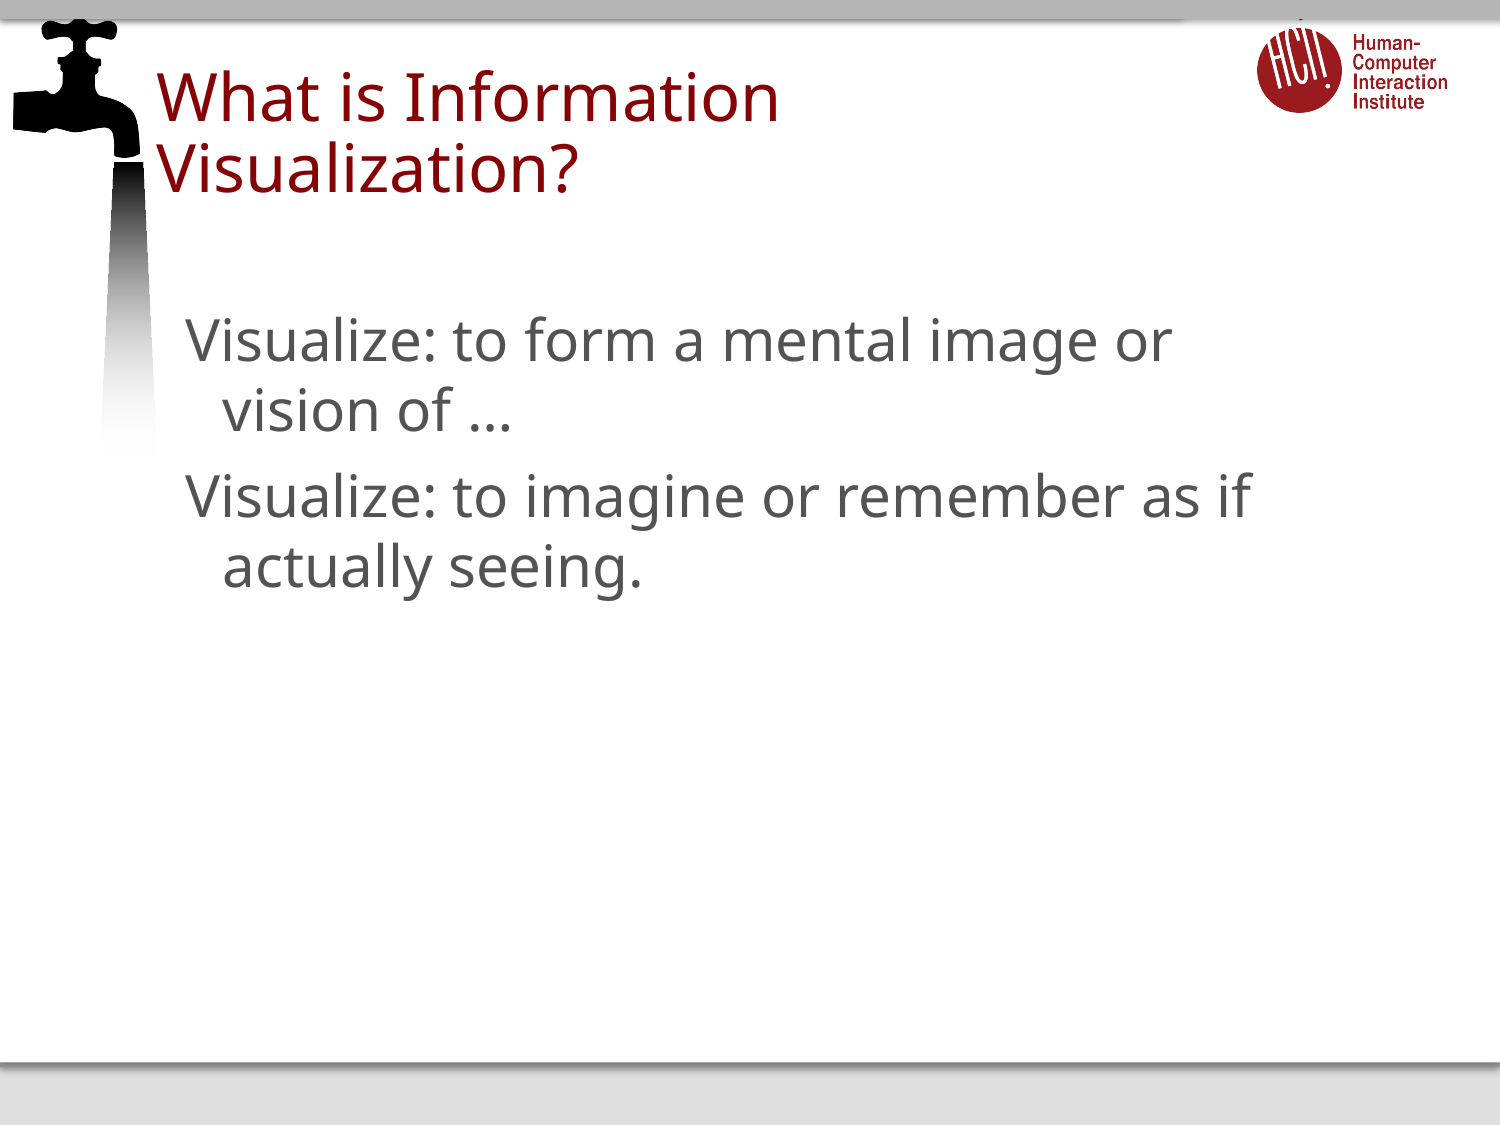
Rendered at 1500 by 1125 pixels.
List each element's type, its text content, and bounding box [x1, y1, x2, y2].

list Visualize: to form a mental image or vision of … Visualize: to imagine or remember as if actually seeing. [185, 303, 1342, 1022]
picture [1257, 20, 1447, 113]
title What is Information Visualization? [156, 50, 1187, 214]
picture [13, 20, 140, 158]
